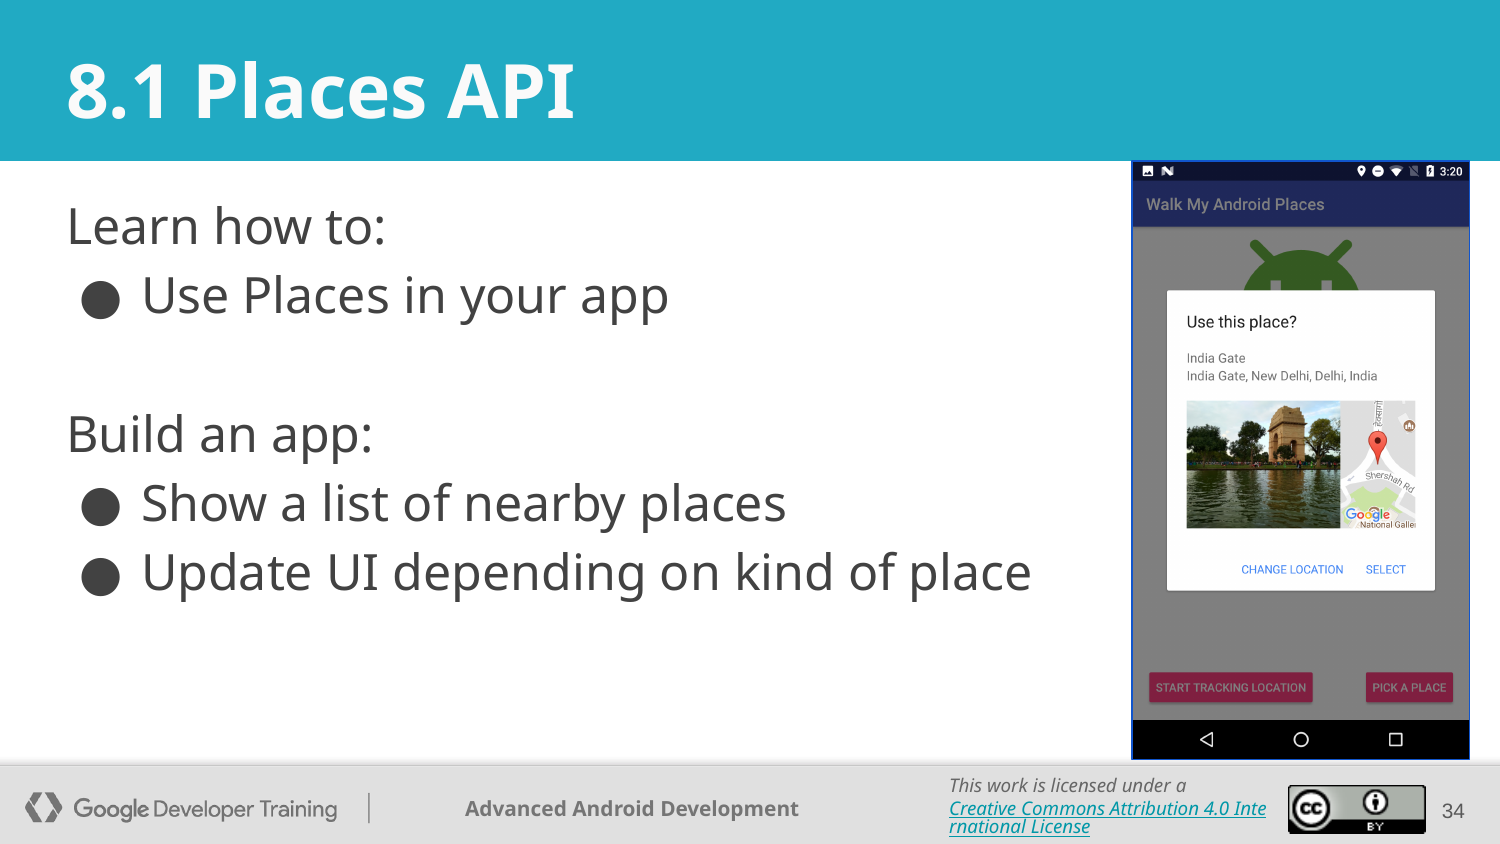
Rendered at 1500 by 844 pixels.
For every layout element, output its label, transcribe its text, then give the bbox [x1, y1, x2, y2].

list Learn how to: Use Places in your app Build an app: Show a list of nearby places Update UI depending on kind of place [51, 176, 1127, 737]
slide_number ‹#› [1389, 777, 1480, 842]
picture [0, 161, 1500, 844]
title 8.1 Places API [51, 28, 1449, 122]
